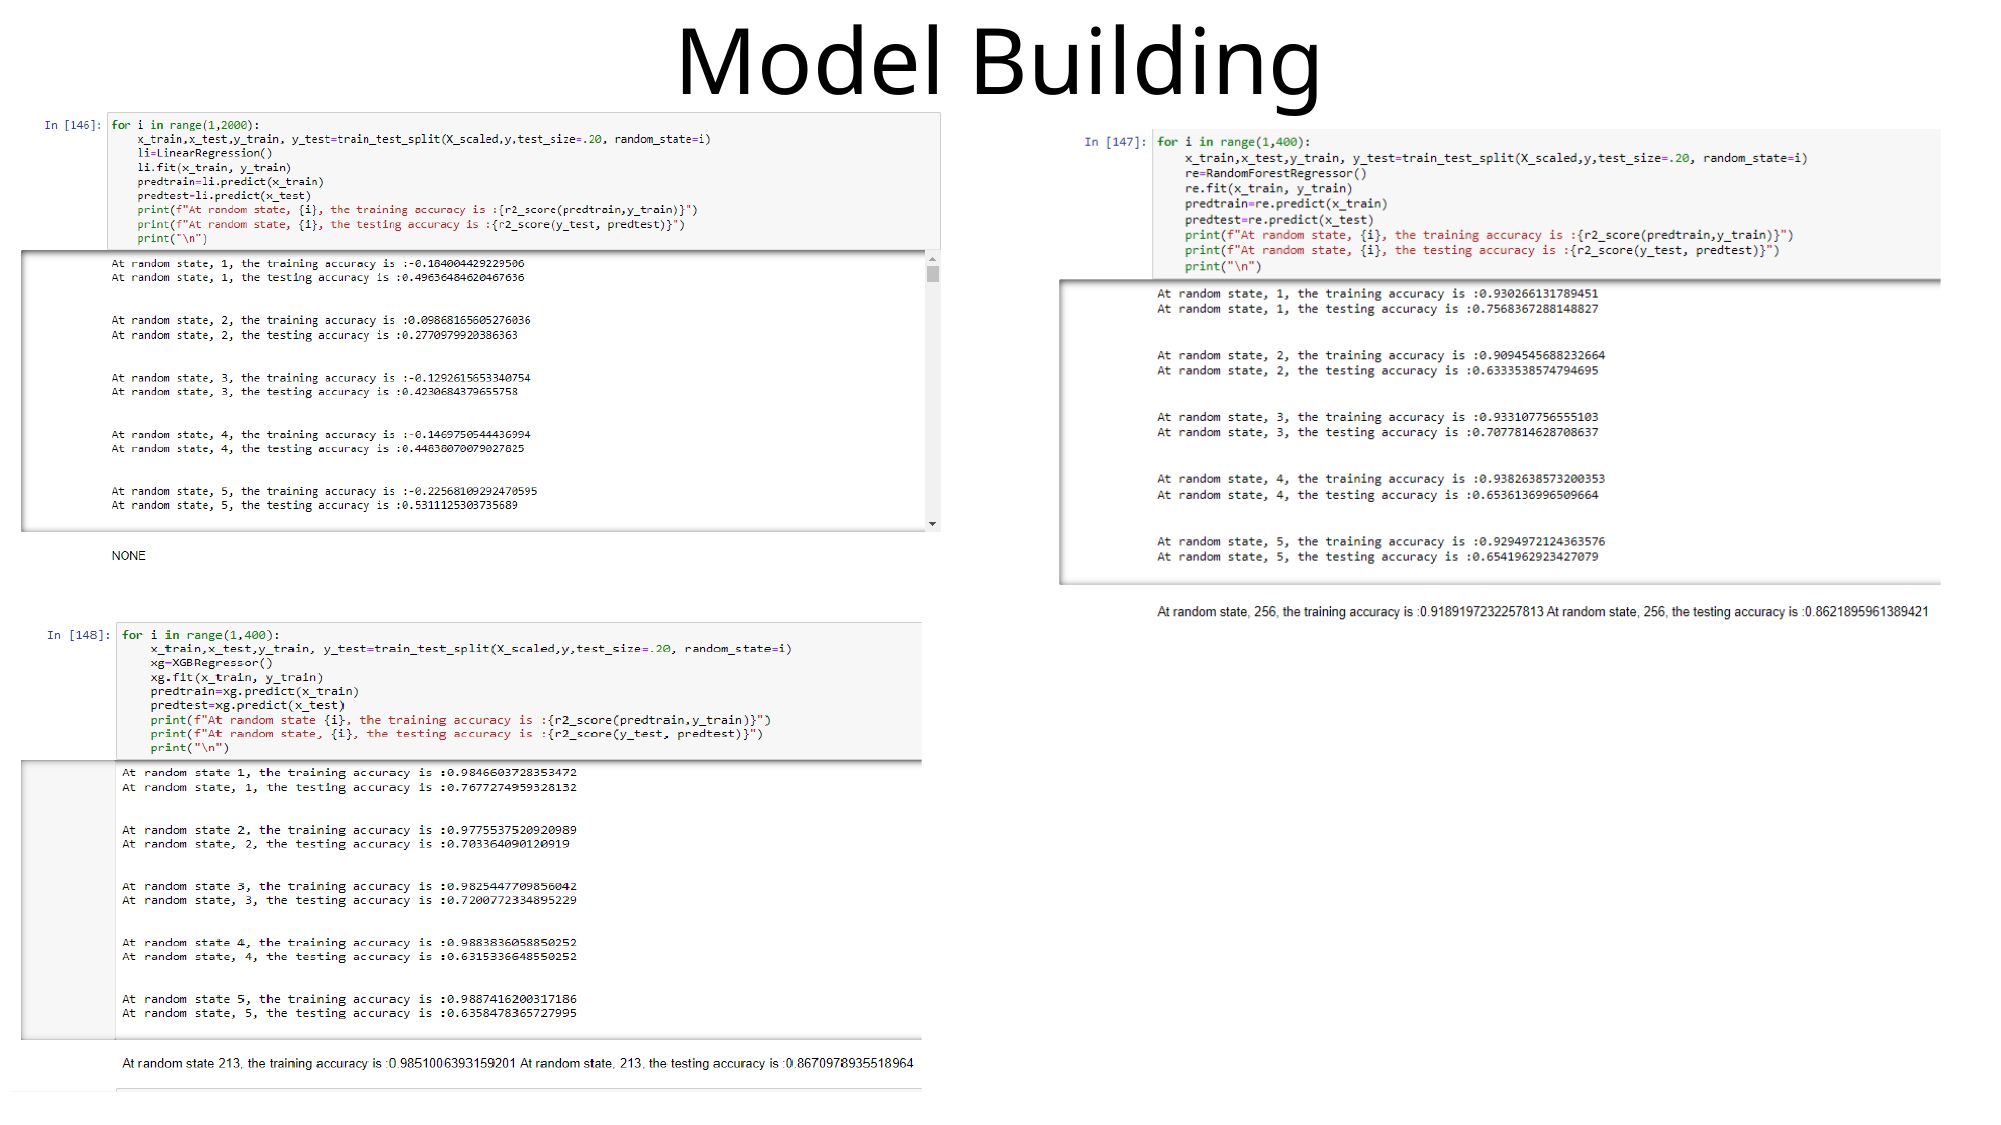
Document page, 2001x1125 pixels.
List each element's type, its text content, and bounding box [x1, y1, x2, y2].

title Model Building [137, 0, 1863, 130]
picture [11, 609, 922, 1092]
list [11, 106, 954, 567]
picture [1047, 129, 1941, 635]
